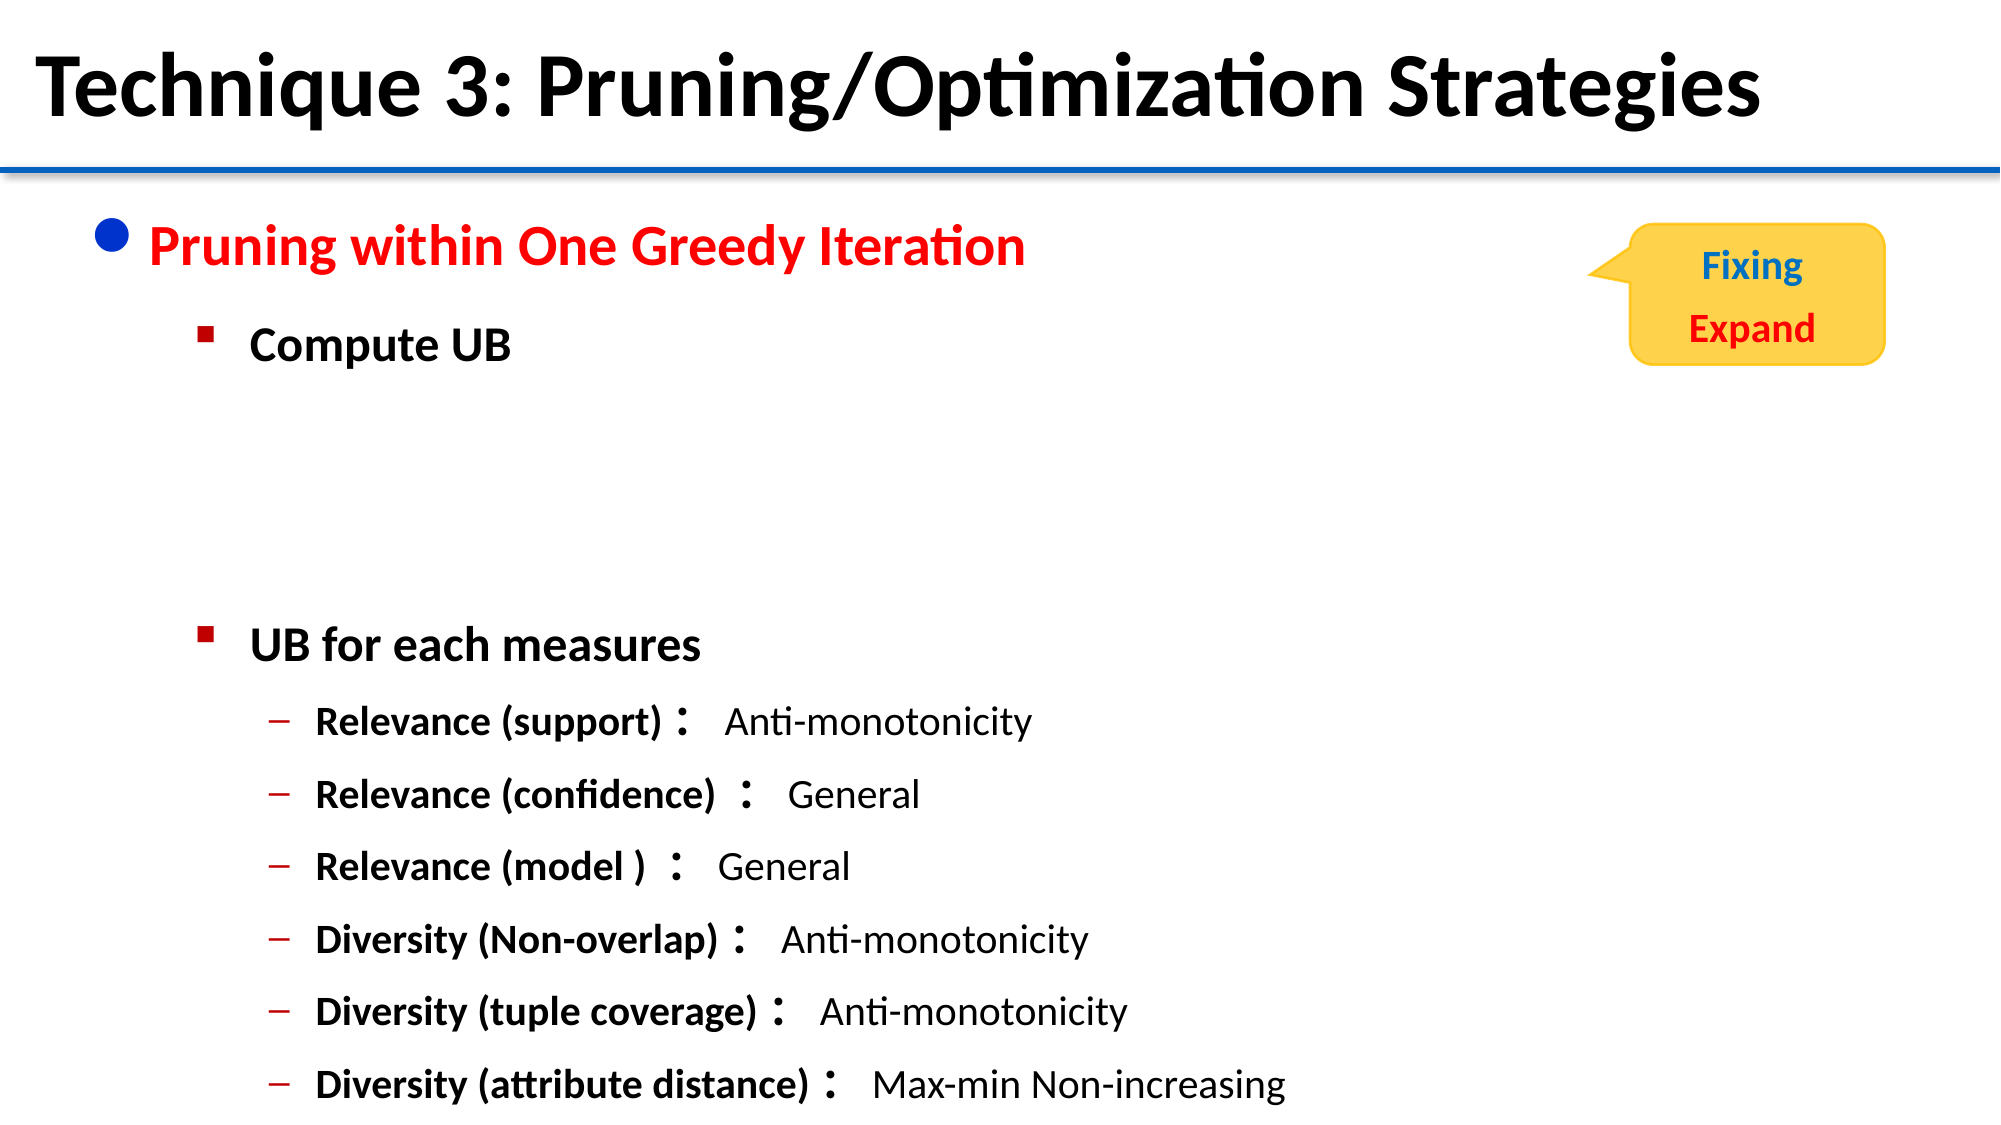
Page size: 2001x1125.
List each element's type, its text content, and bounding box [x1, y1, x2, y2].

text_box Pruning within One Greedy Iteration [76, 200, 1924, 285]
title Technique 3: Pruning/Optimization Strategies [0, 3, 2000, 167]
